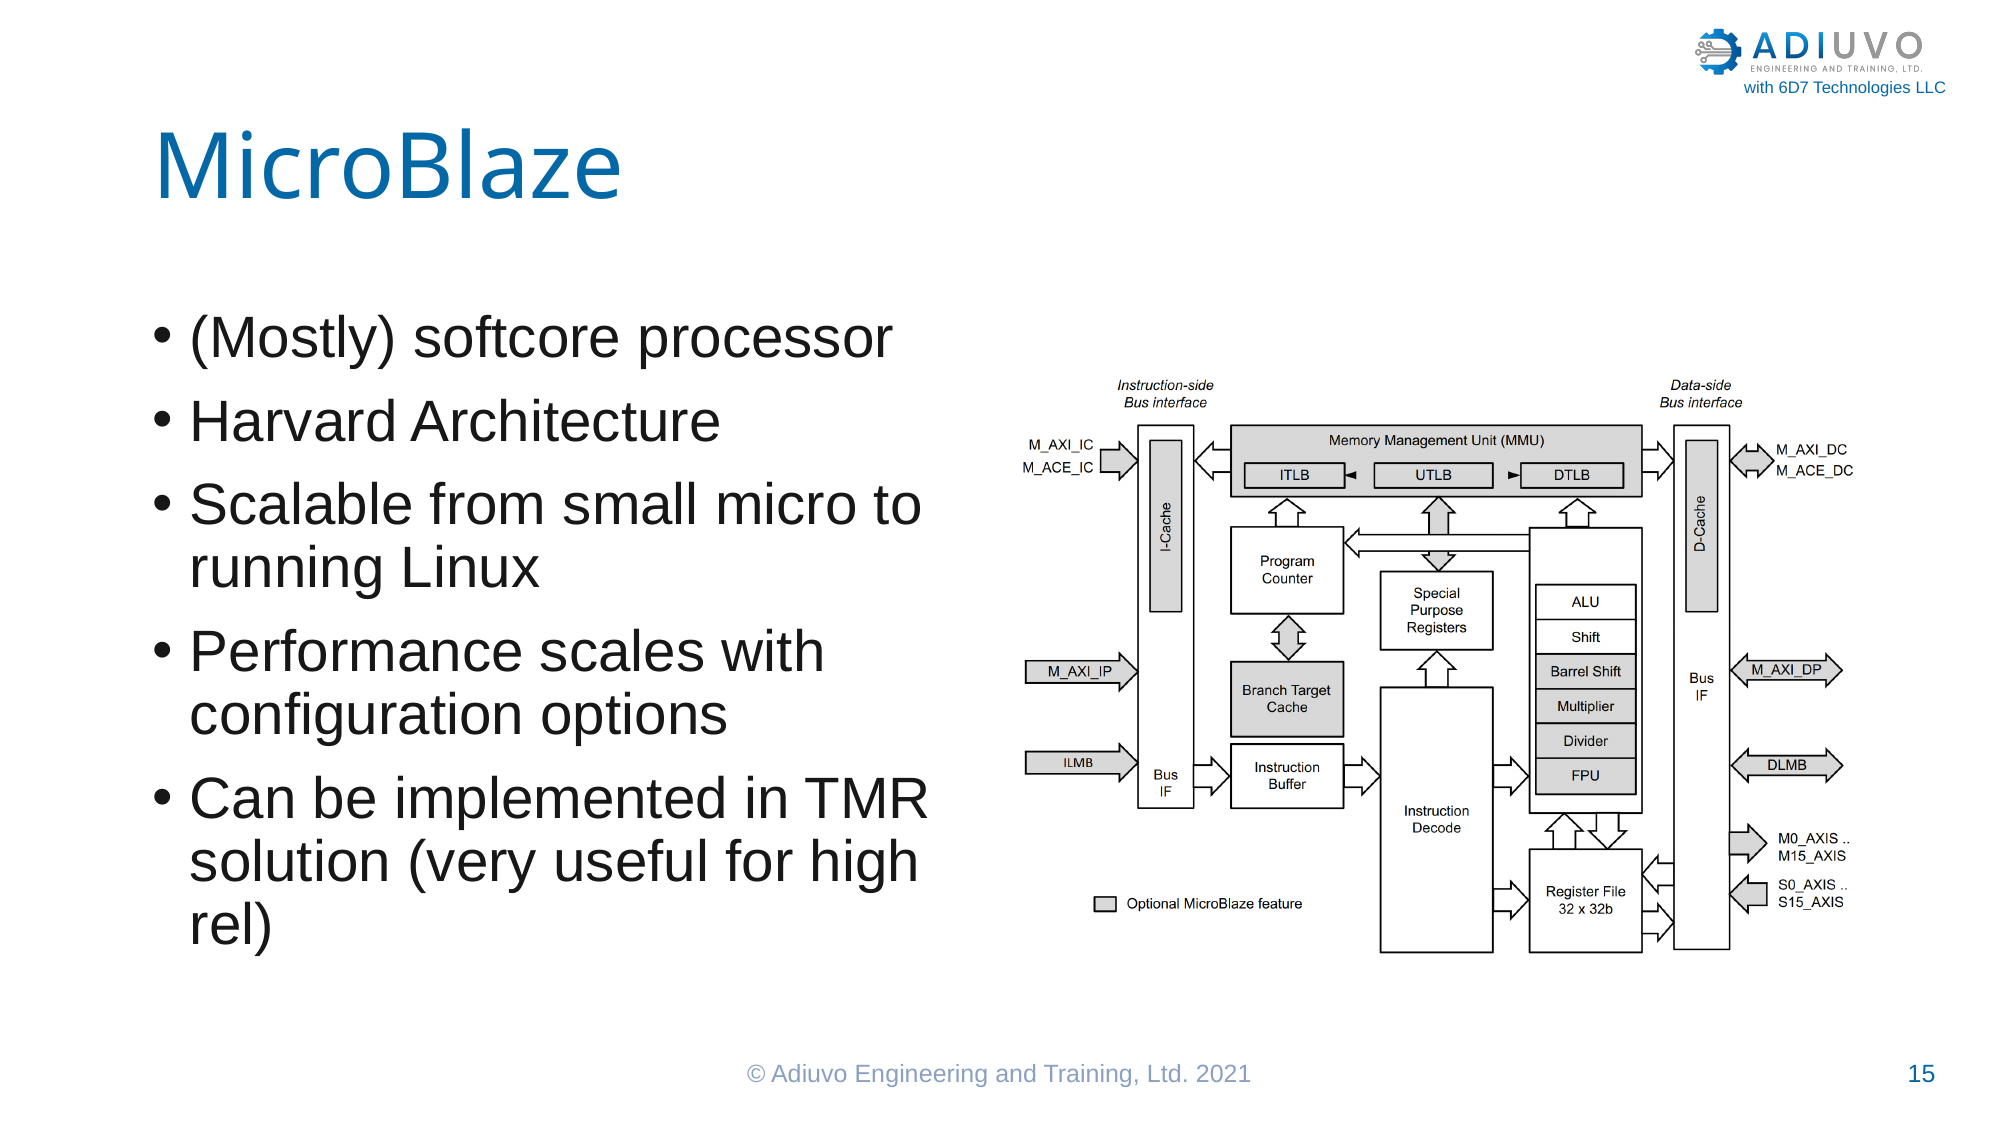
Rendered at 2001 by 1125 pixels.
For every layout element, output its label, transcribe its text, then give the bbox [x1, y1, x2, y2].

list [1012, 359, 1863, 954]
slide_number 15 [1500, 1042, 1951, 1103]
title MicroBlaze [137, 59, 1863, 278]
list (Mostly) softcore processor Harvard Architecture Scalable from small micro to running Linux Performance scales with configuration options Can be implemented in TMR solution (very useful for high rel) [137, 299, 988, 1014]
footer © Adiuvo Engineering and Training, Ltd. 2021 [662, 1042, 1338, 1103]
picture [1693, 22, 1926, 83]
